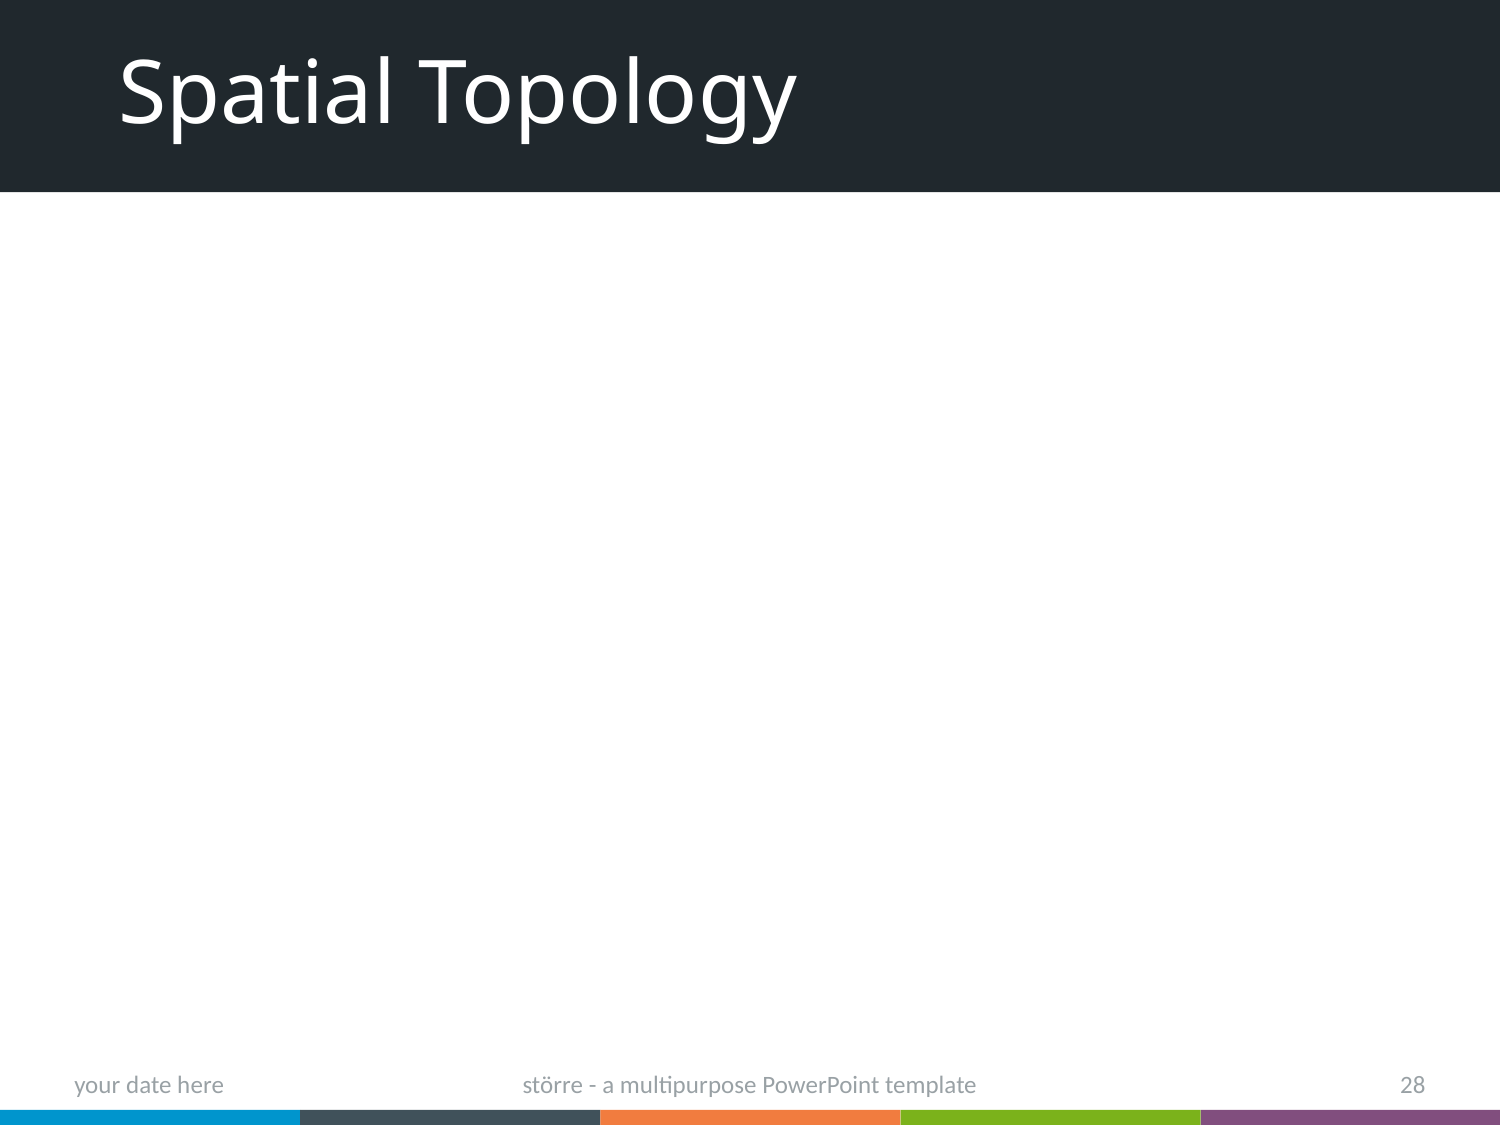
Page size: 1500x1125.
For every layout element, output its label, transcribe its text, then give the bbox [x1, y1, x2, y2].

slide_number your date here [59, 1060, 397, 1107]
title Spatial Topology [103, 40, 1397, 151]
slide_number 28 [1103, 1060, 1441, 1107]
footer större - a multipurpose PowerPoint template [496, 1060, 1004, 1107]
